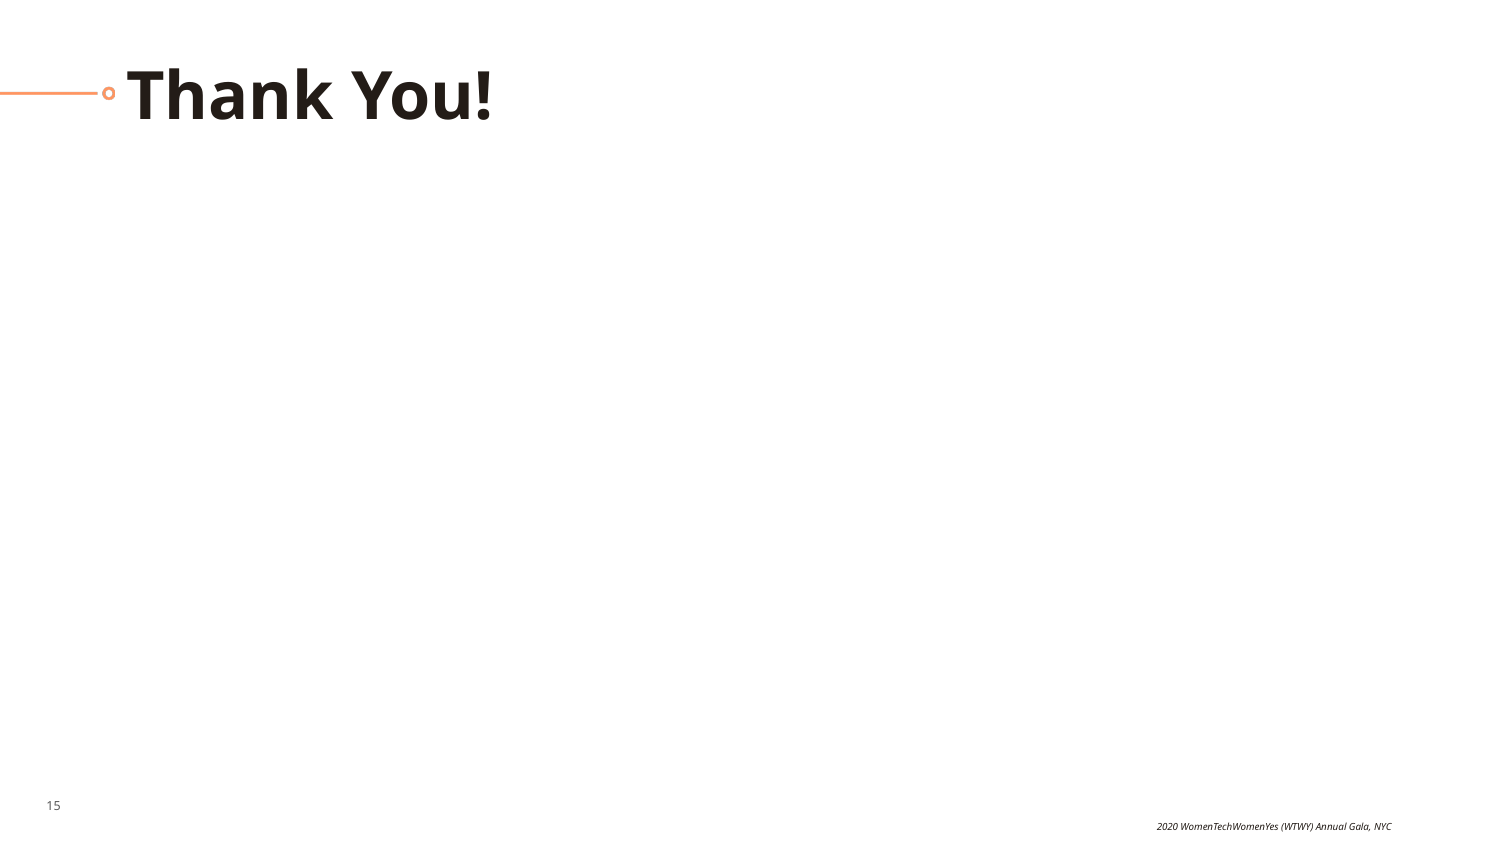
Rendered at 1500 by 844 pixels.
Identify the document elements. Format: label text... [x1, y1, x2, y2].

text_box 2020 WomenTechWomenYes (WTWY) Annual Gala, NYC [1141, 812, 1477, 844]
title Thank You! [111, 7, 1477, 178]
picture [0, 72, 111, 116]
